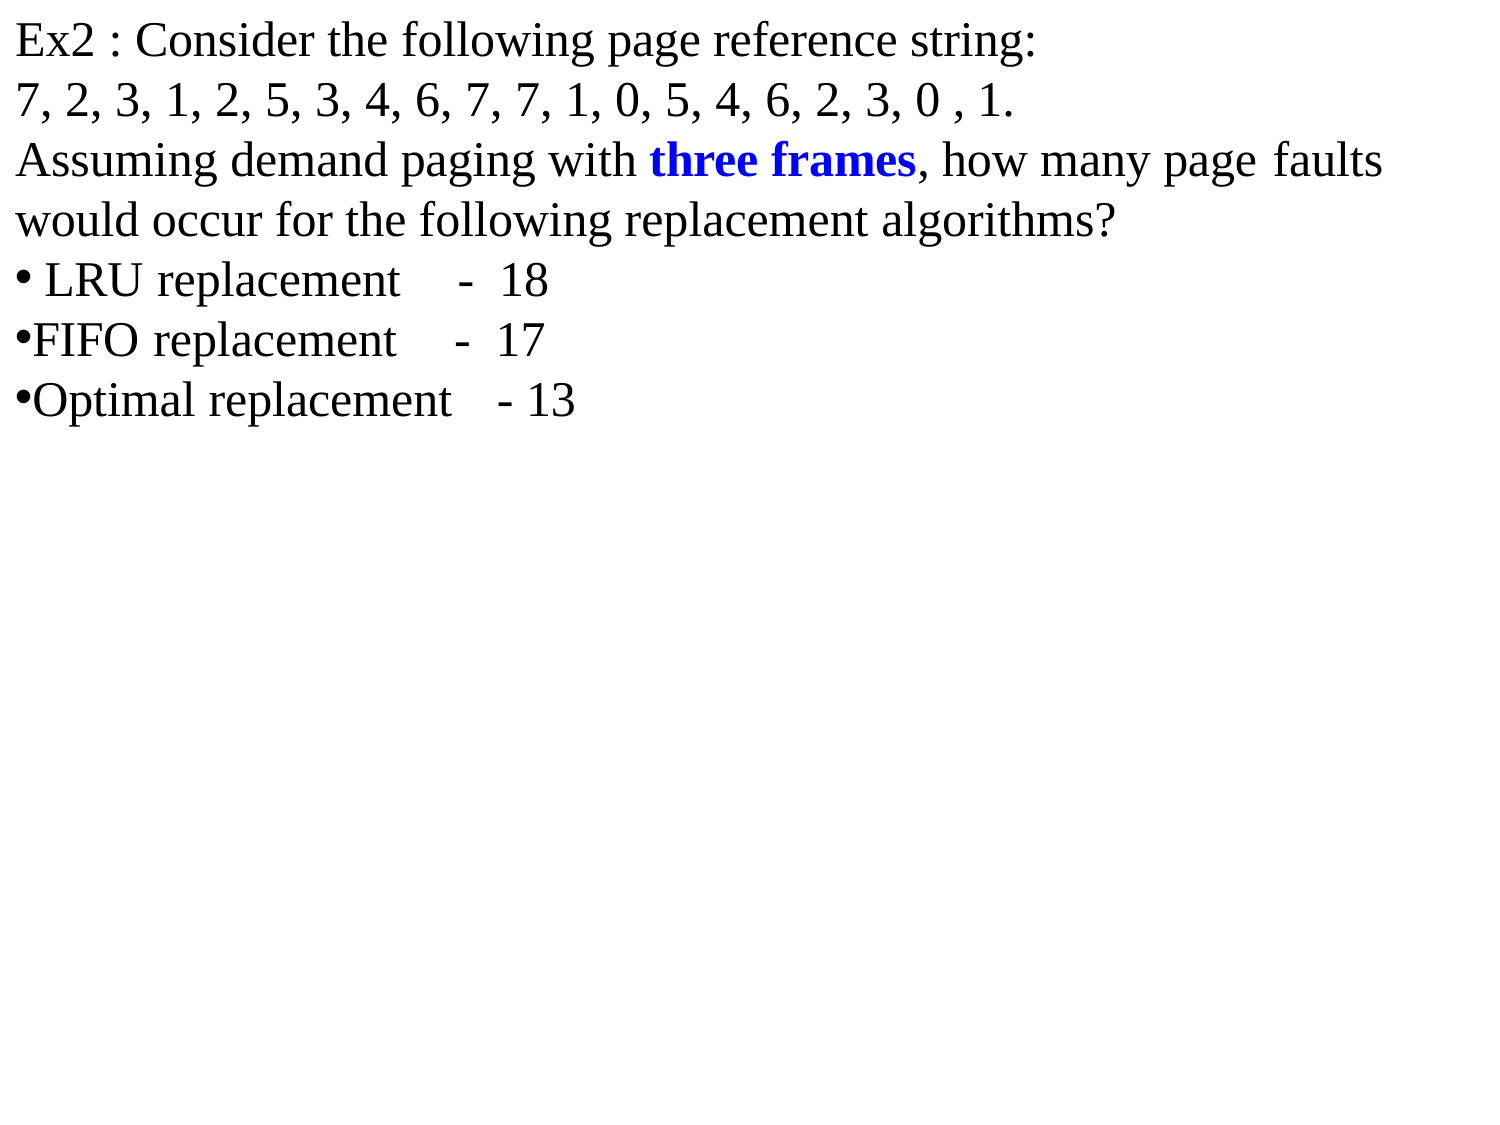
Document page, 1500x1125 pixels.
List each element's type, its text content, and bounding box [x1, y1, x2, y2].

text_box Ex2 : Consider the following page reference string: 7, 2, 3, 1, 2, 5, 3, 4, 6, 7, 7, 1, 0, 5, 4, 6, 2, 3, 0 , 1. Assuming demand paging with three frames, how many page faults would occur for the following replacement algorithms? LRU replacement - 18 FIFO replacement - 17 Optimal replacement - 13 [12, 3, 1388, 427]
